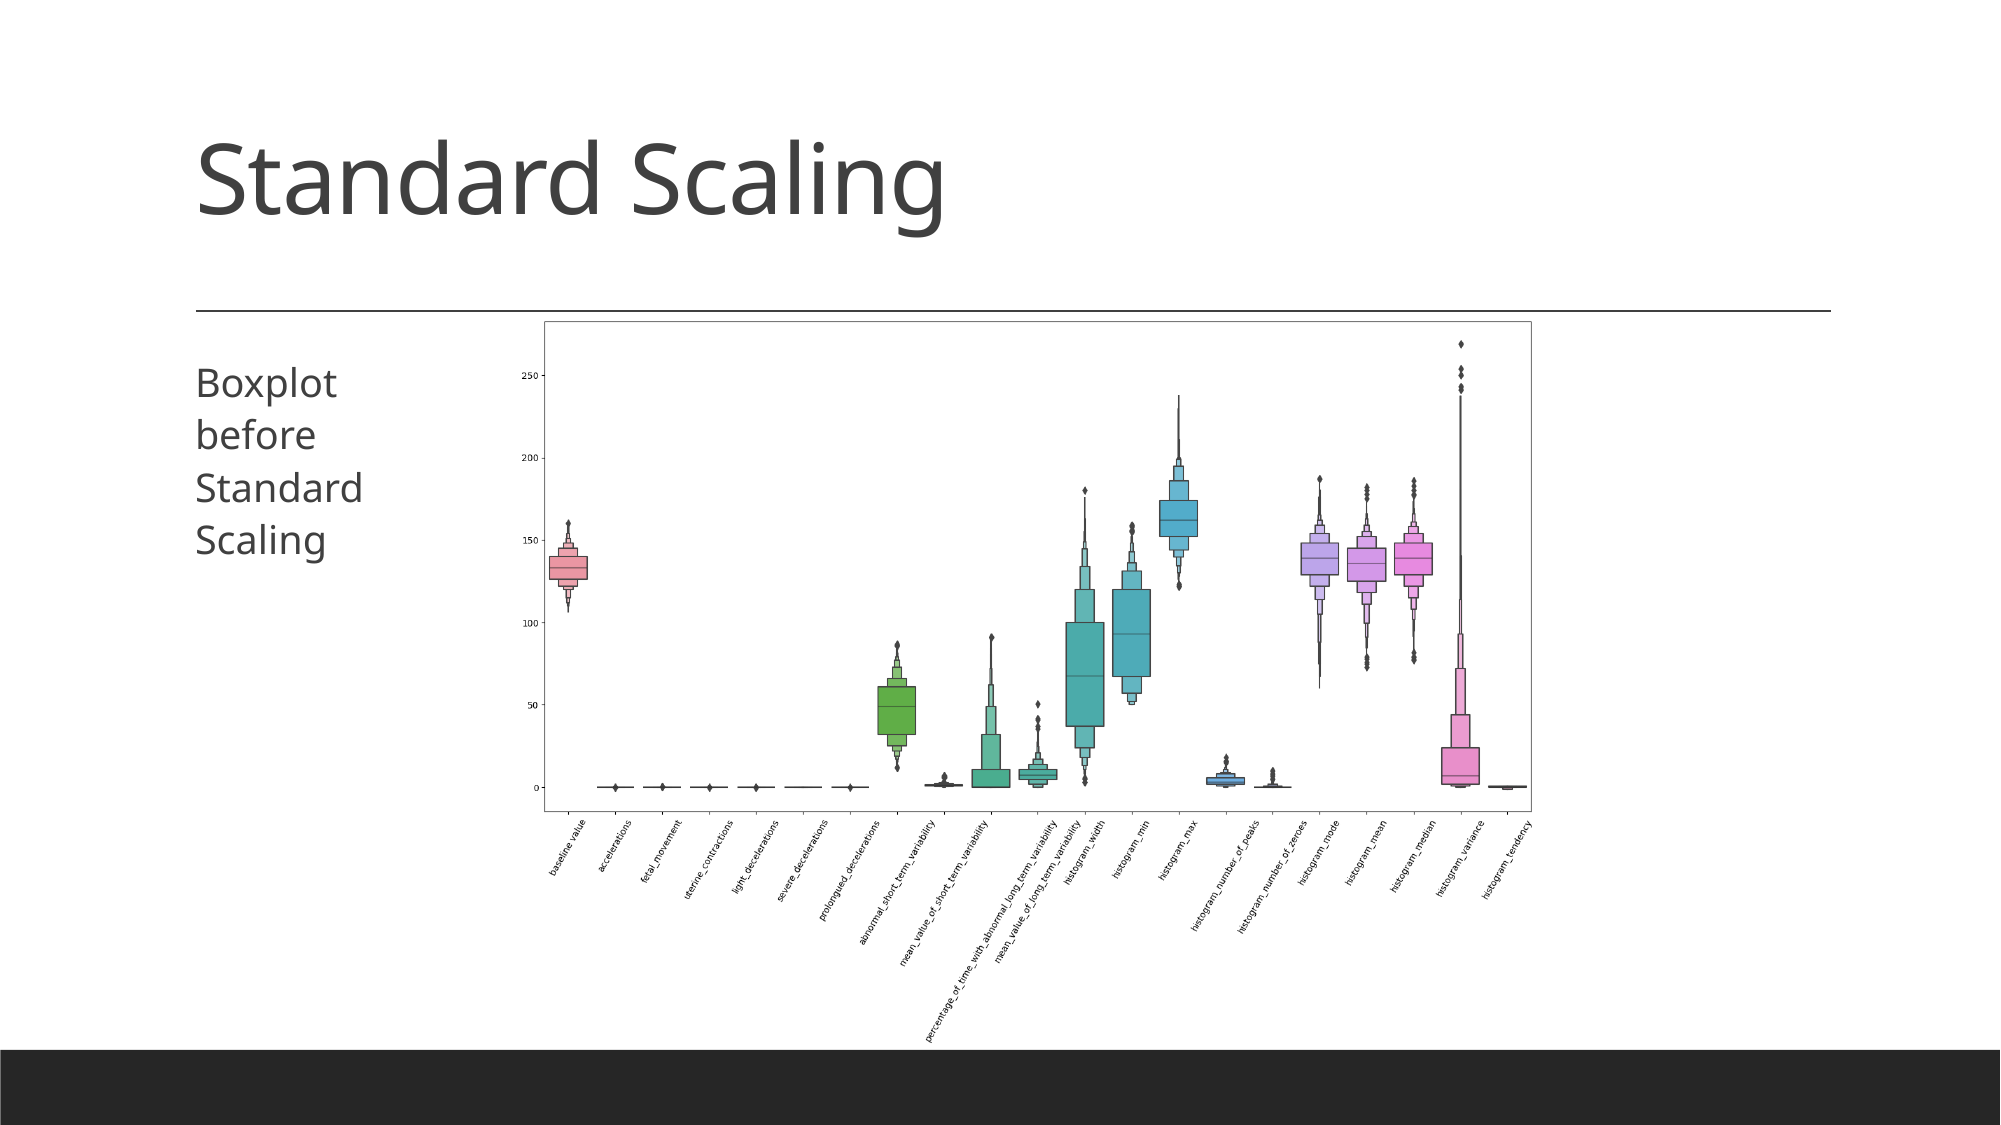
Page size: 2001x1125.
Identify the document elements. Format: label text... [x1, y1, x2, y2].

picture [515, 315, 1540, 1050]
list Boxplot before Standard Scaling [180, 345, 381, 606]
title Standard Scaling [180, 4, 1830, 243]
